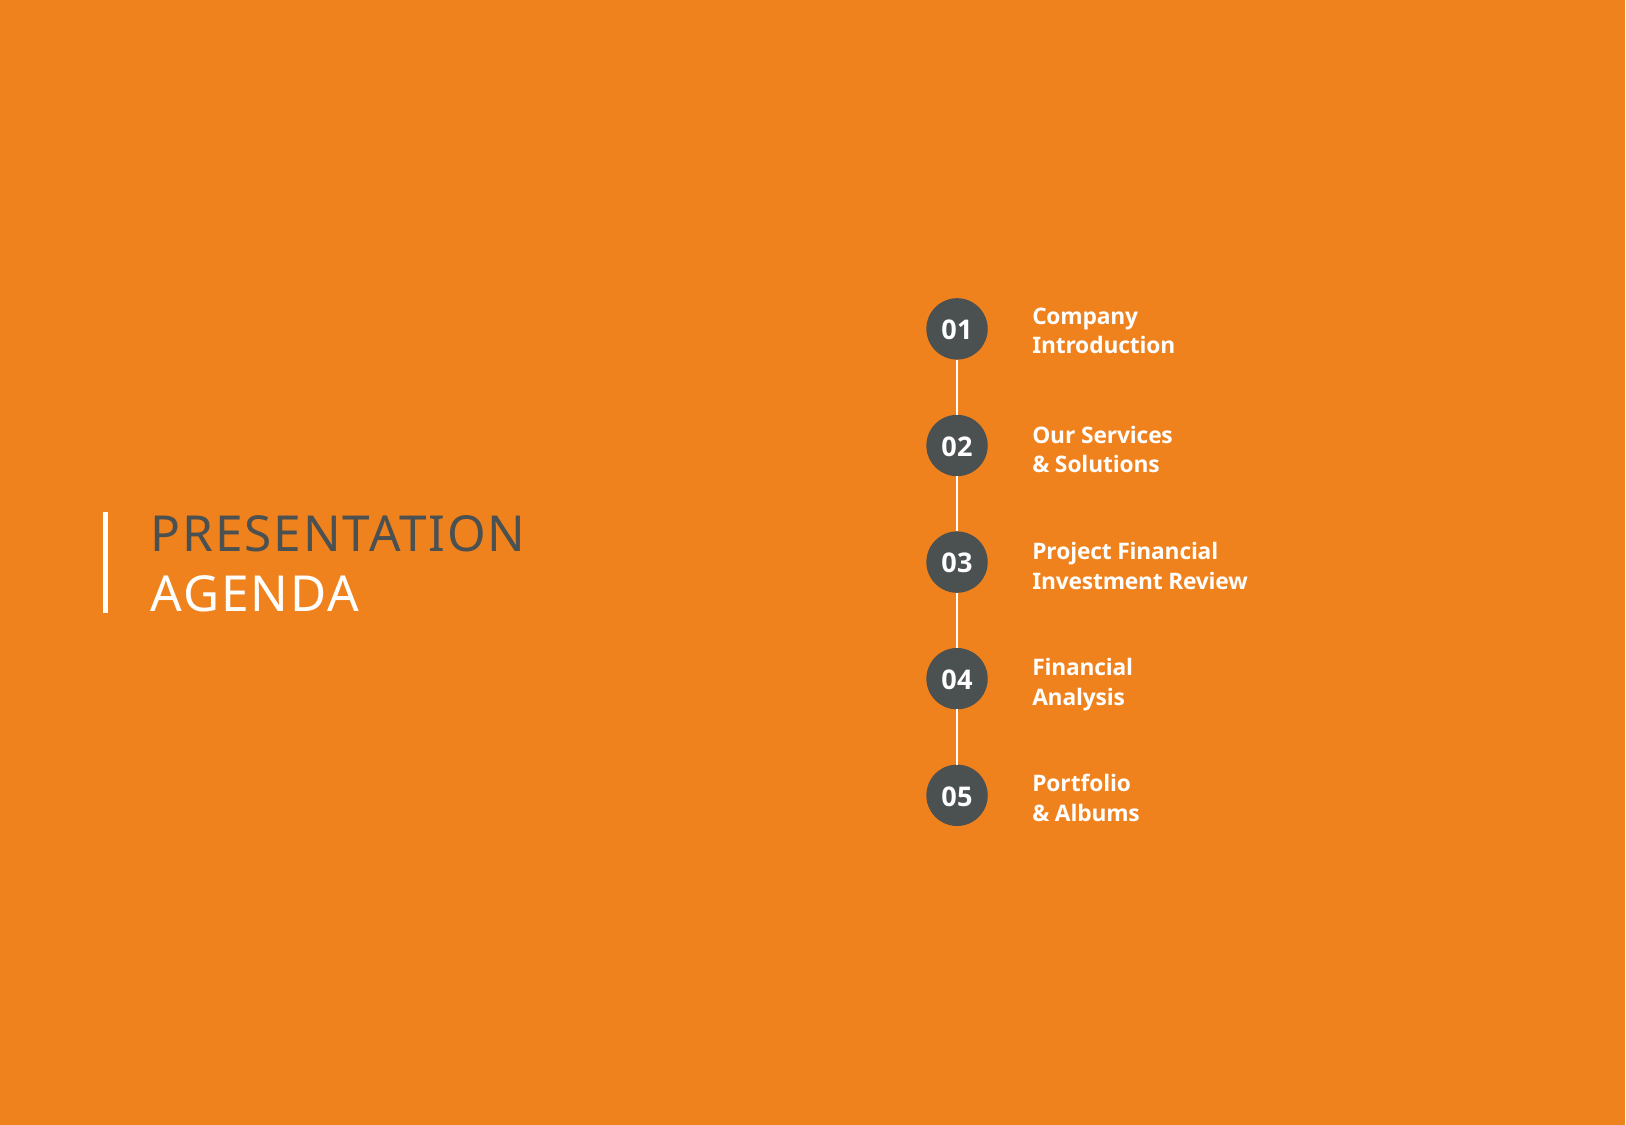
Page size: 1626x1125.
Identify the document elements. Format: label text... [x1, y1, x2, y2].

text_box Presentation Agenda [150, 502, 794, 622]
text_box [926, 298, 1325, 827]
